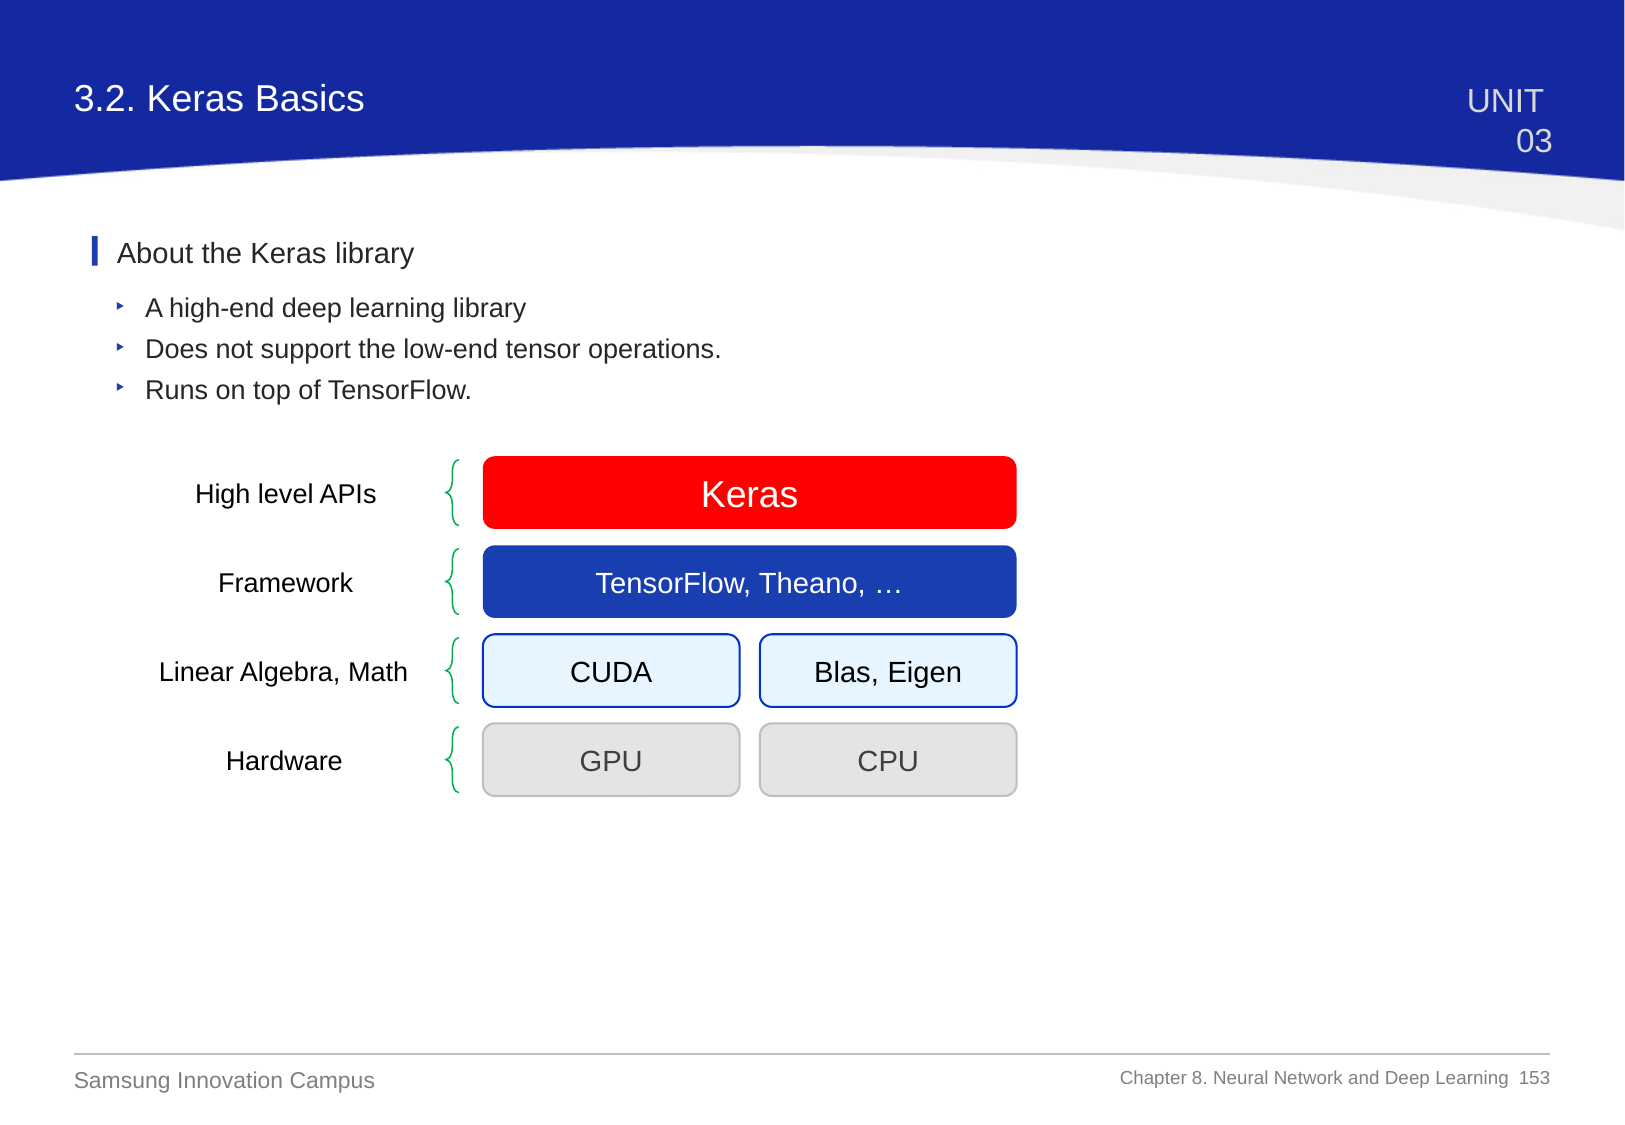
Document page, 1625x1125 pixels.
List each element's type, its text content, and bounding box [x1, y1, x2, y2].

text_box A high-end deep learning library Does not support the low-end tensor operations. Runs on top of TensorFlow. [115, 278, 1532, 417]
picture [0, 0, 1625, 1125]
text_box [73, 73, 1554, 120]
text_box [91, 234, 1533, 270]
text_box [95, 455, 1017, 797]
